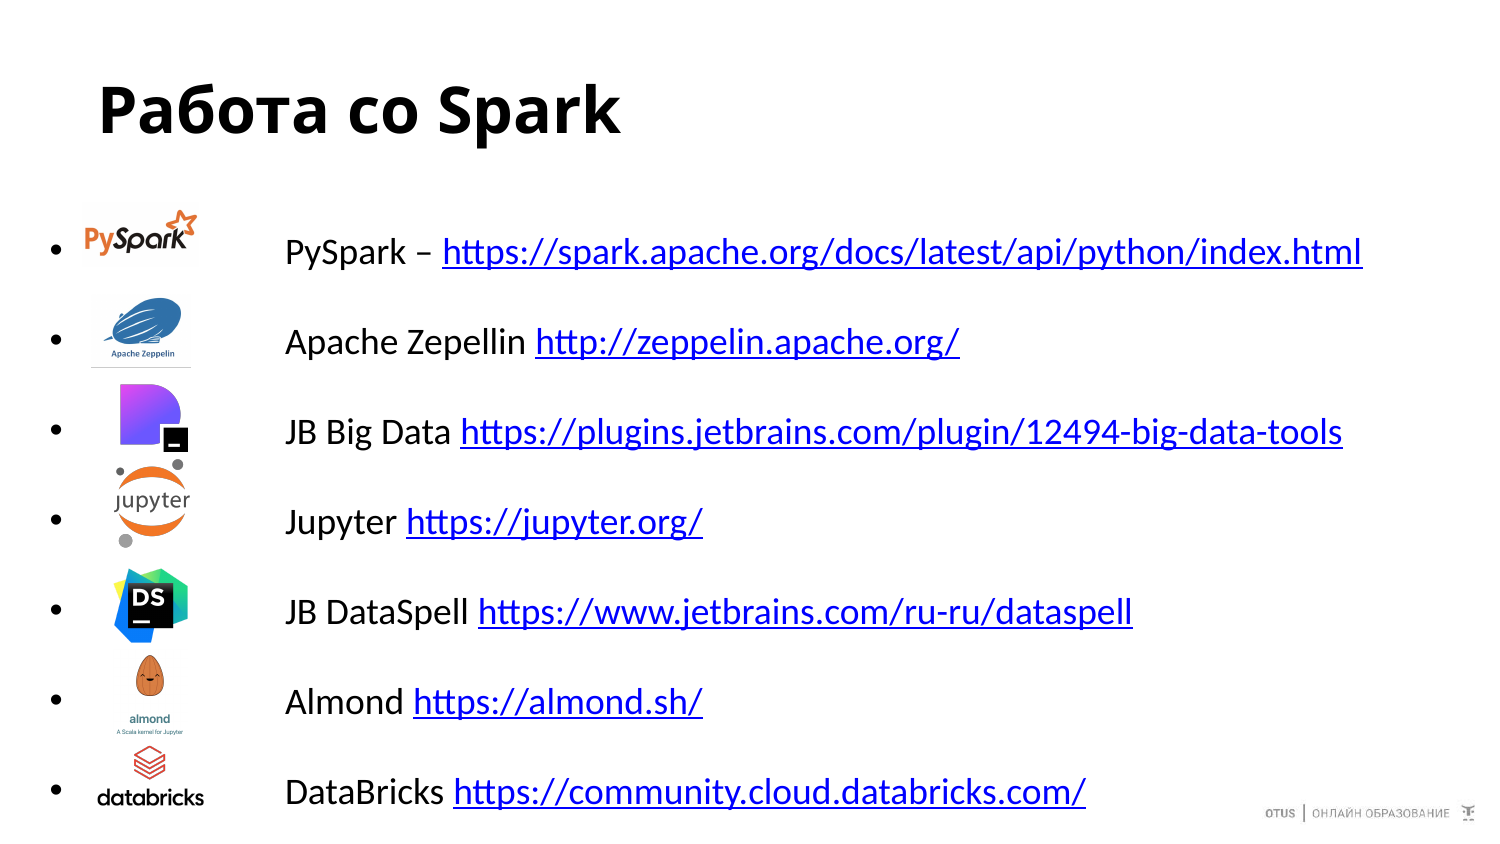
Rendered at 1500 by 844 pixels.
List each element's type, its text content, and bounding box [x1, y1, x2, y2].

picture [91, 293, 191, 369]
text_box PySpark – https://spark.apache.org/docs/latest/api/python/index.html Apache Zepellin http://zeppelin.apache.org/ JB Big Data https://plugins.jetbrains.com/plugin/12494-big-data-tools Jupyter https://jupyter.org/ JB DataSpell https://www.jetbrains.com/ru-ru/dataspell Almond https://almond.sh/ DataBricks https://community.cloud.databricks.com/ [34, 174, 1468, 820]
picture [82, 202, 200, 267]
picture [1262, 799, 1475, 825]
picture [113, 568, 188, 643]
title Работа со Spark [82, 54, 1480, 234]
picture [113, 376, 188, 452]
picture [113, 458, 191, 548]
picture [81, 649, 219, 812]
